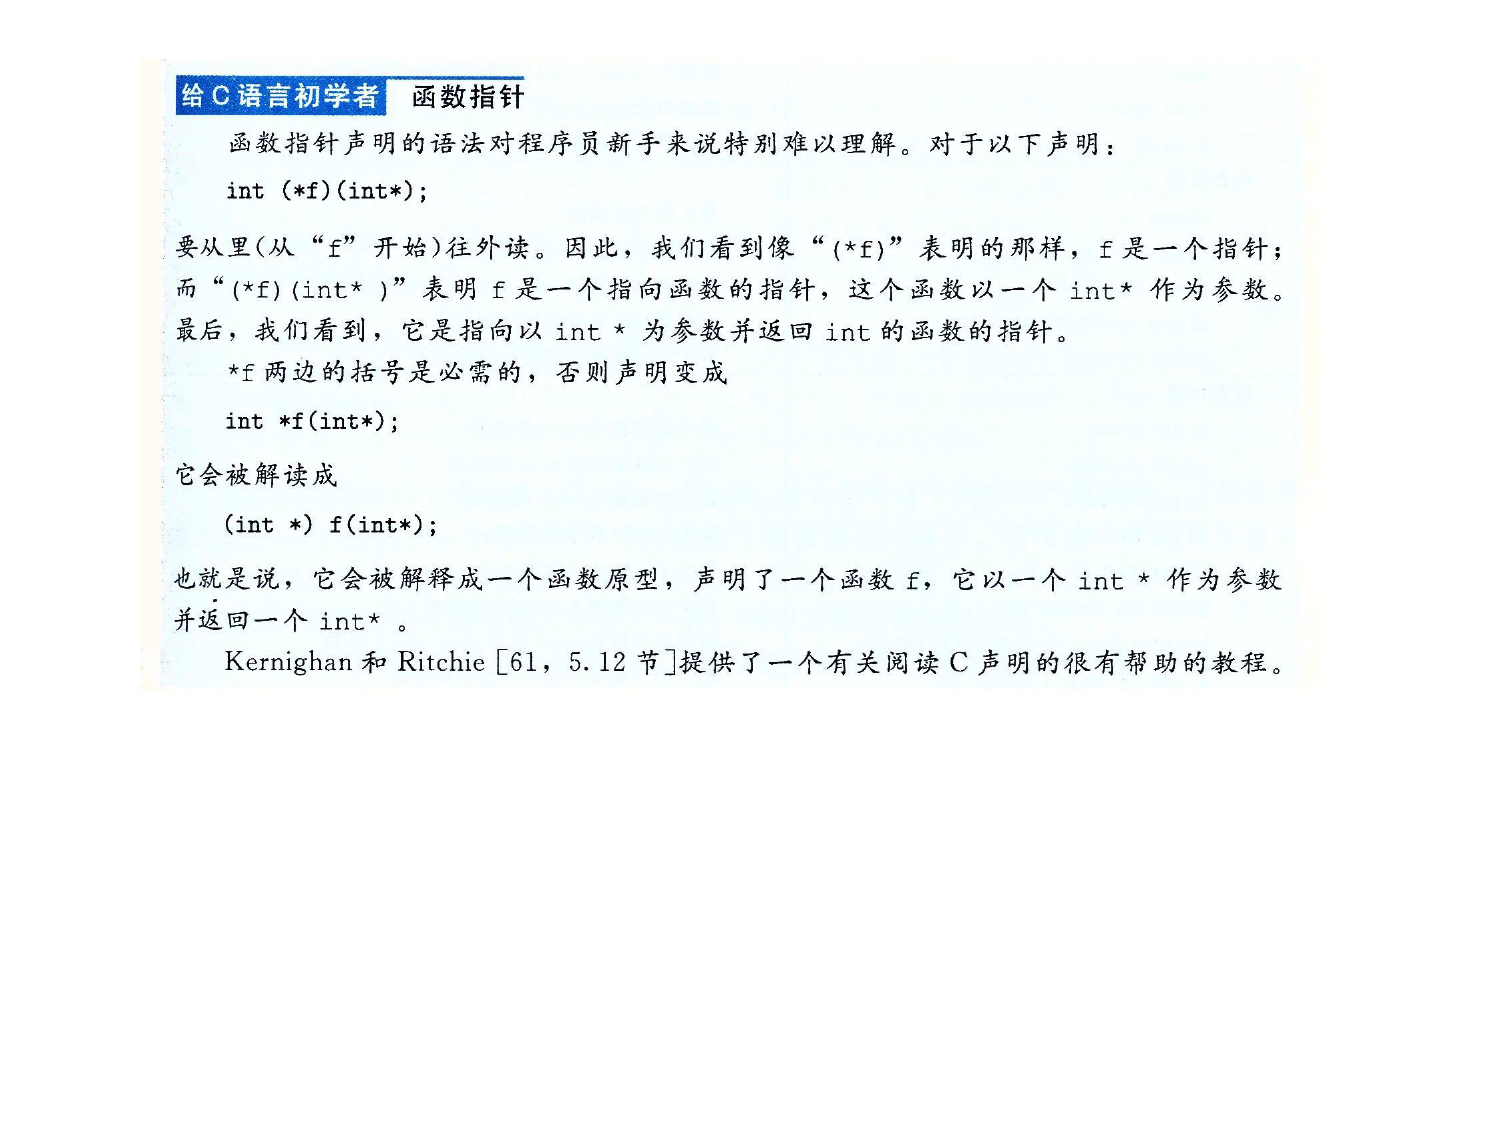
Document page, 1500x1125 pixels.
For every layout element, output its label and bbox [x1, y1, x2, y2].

picture [140, 58, 1322, 693]
